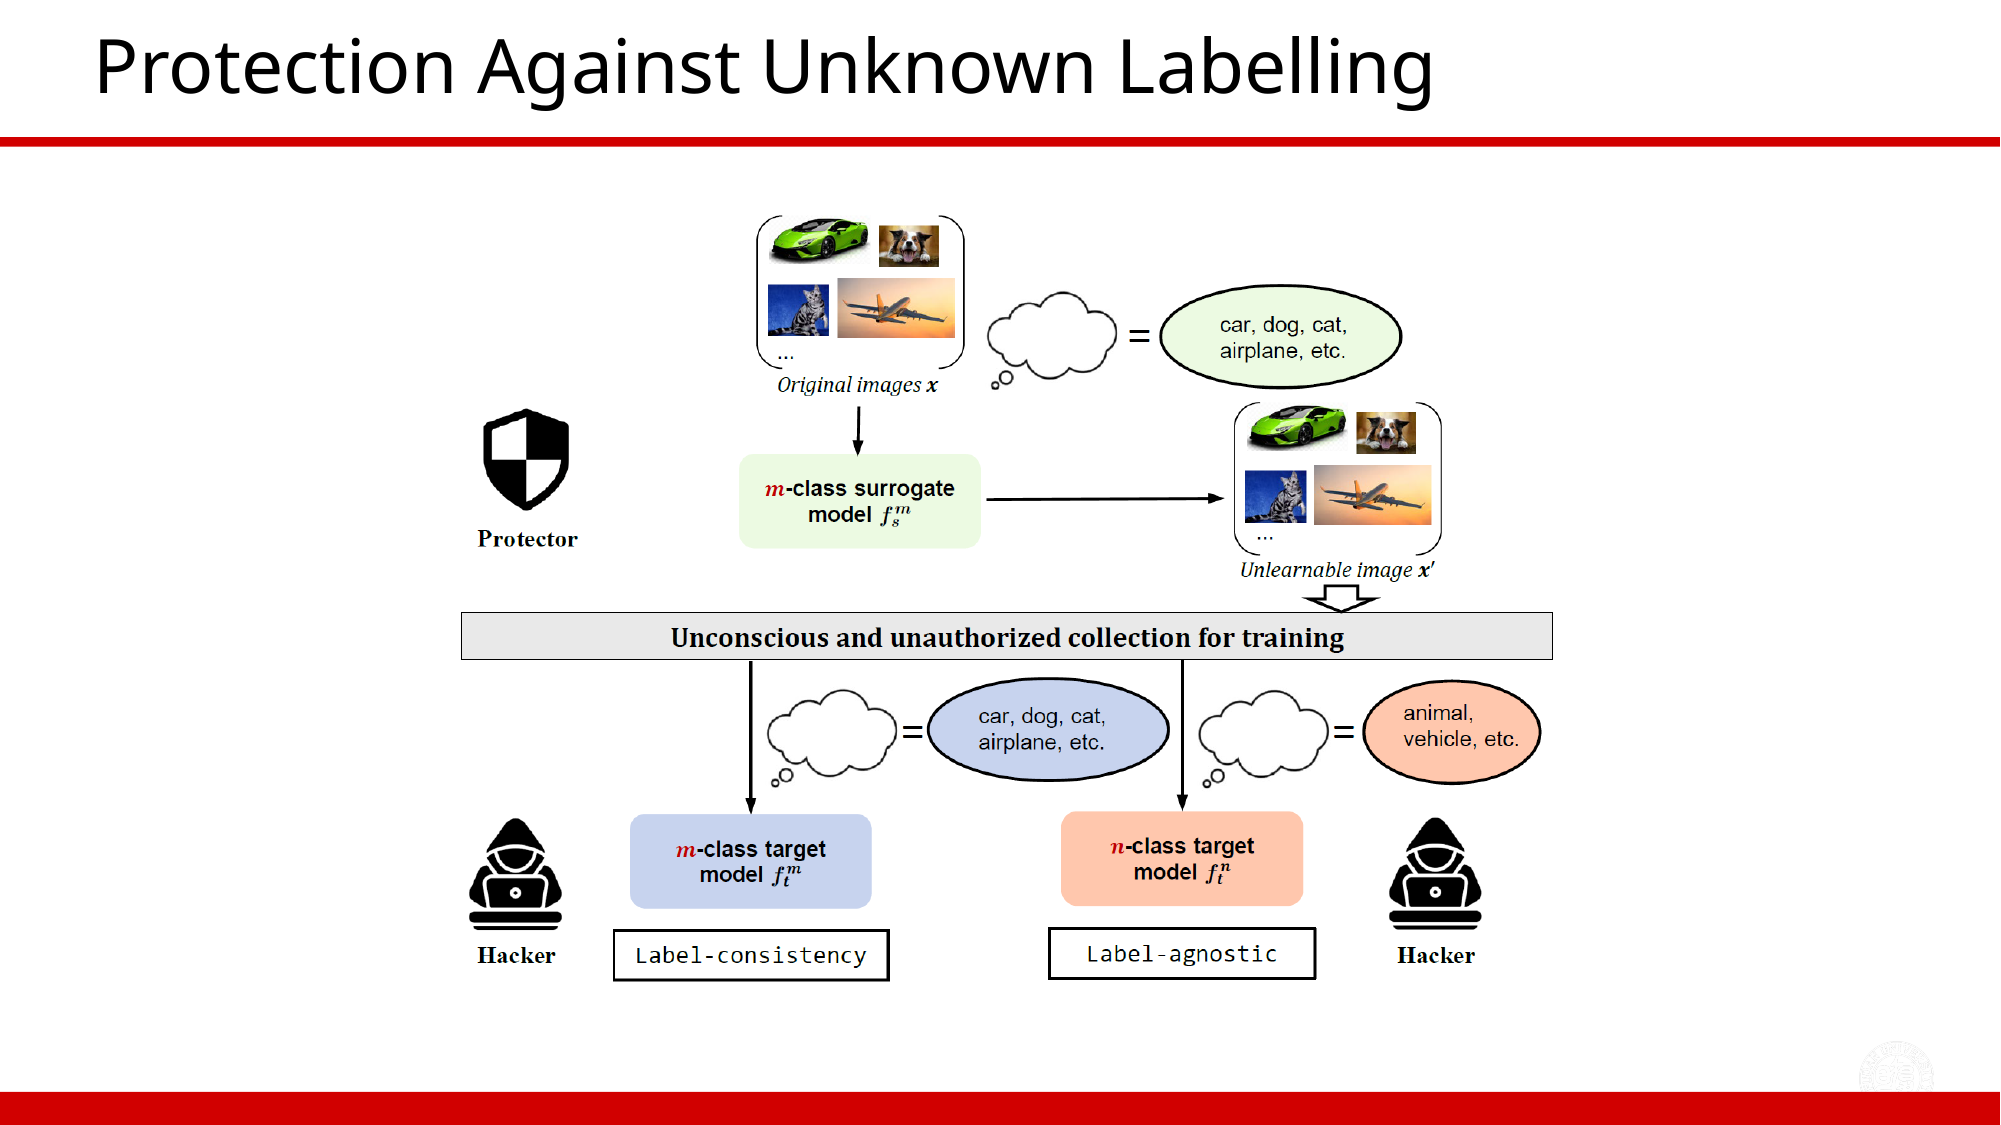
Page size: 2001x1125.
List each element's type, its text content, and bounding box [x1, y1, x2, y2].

picture [437, 196, 1563, 988]
title Protection Against Unknown Labelling [78, 21, 1520, 116]
